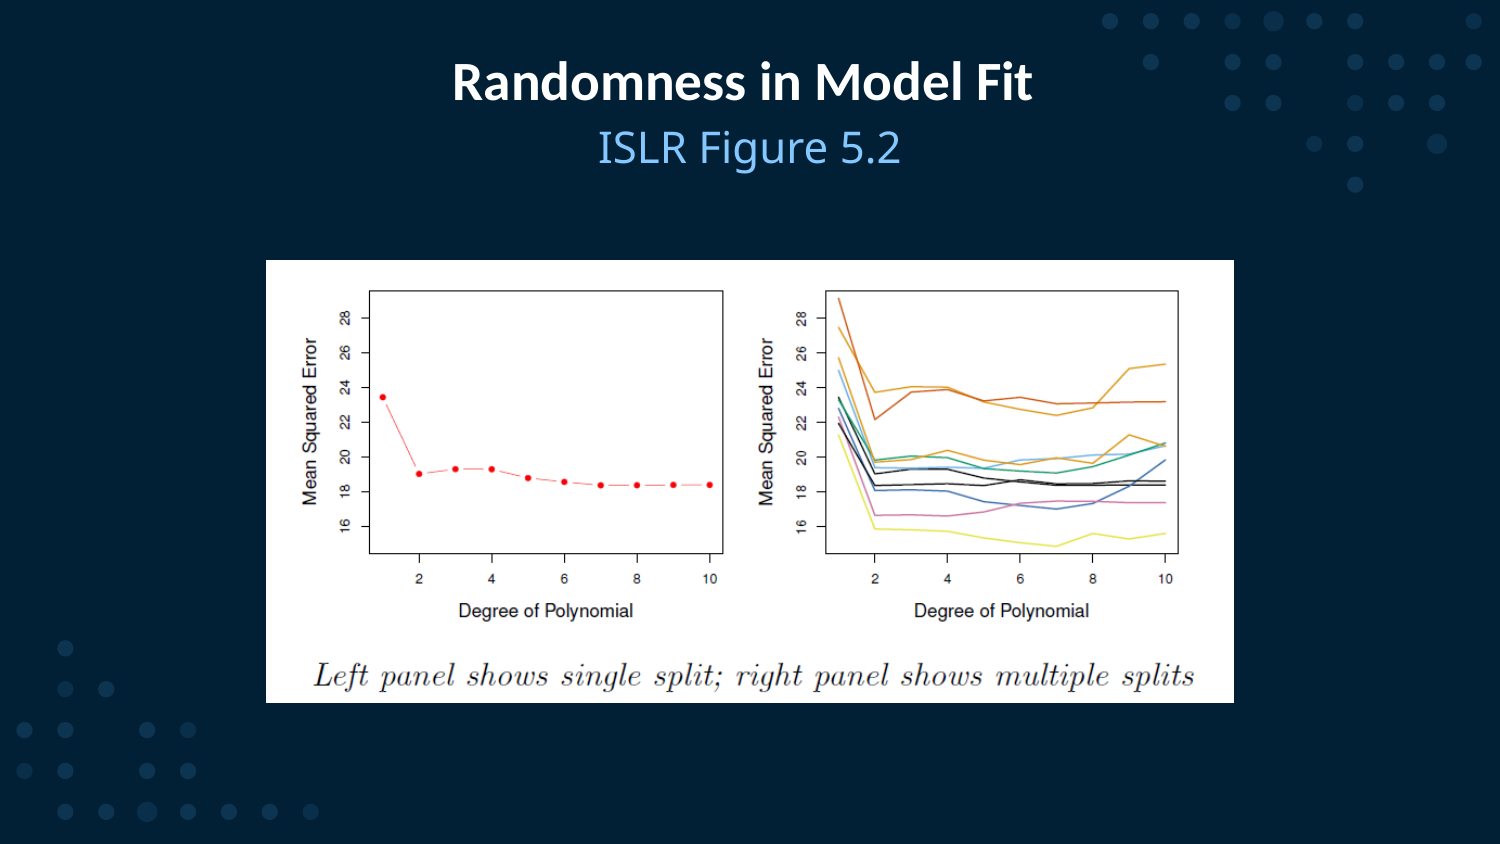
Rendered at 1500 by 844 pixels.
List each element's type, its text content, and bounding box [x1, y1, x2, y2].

list ISLR Figure 5.2 [103, 120, 1397, 196]
title Randomness in Model Fit [103, 44, 1397, 120]
picture [266, 260, 1234, 703]
